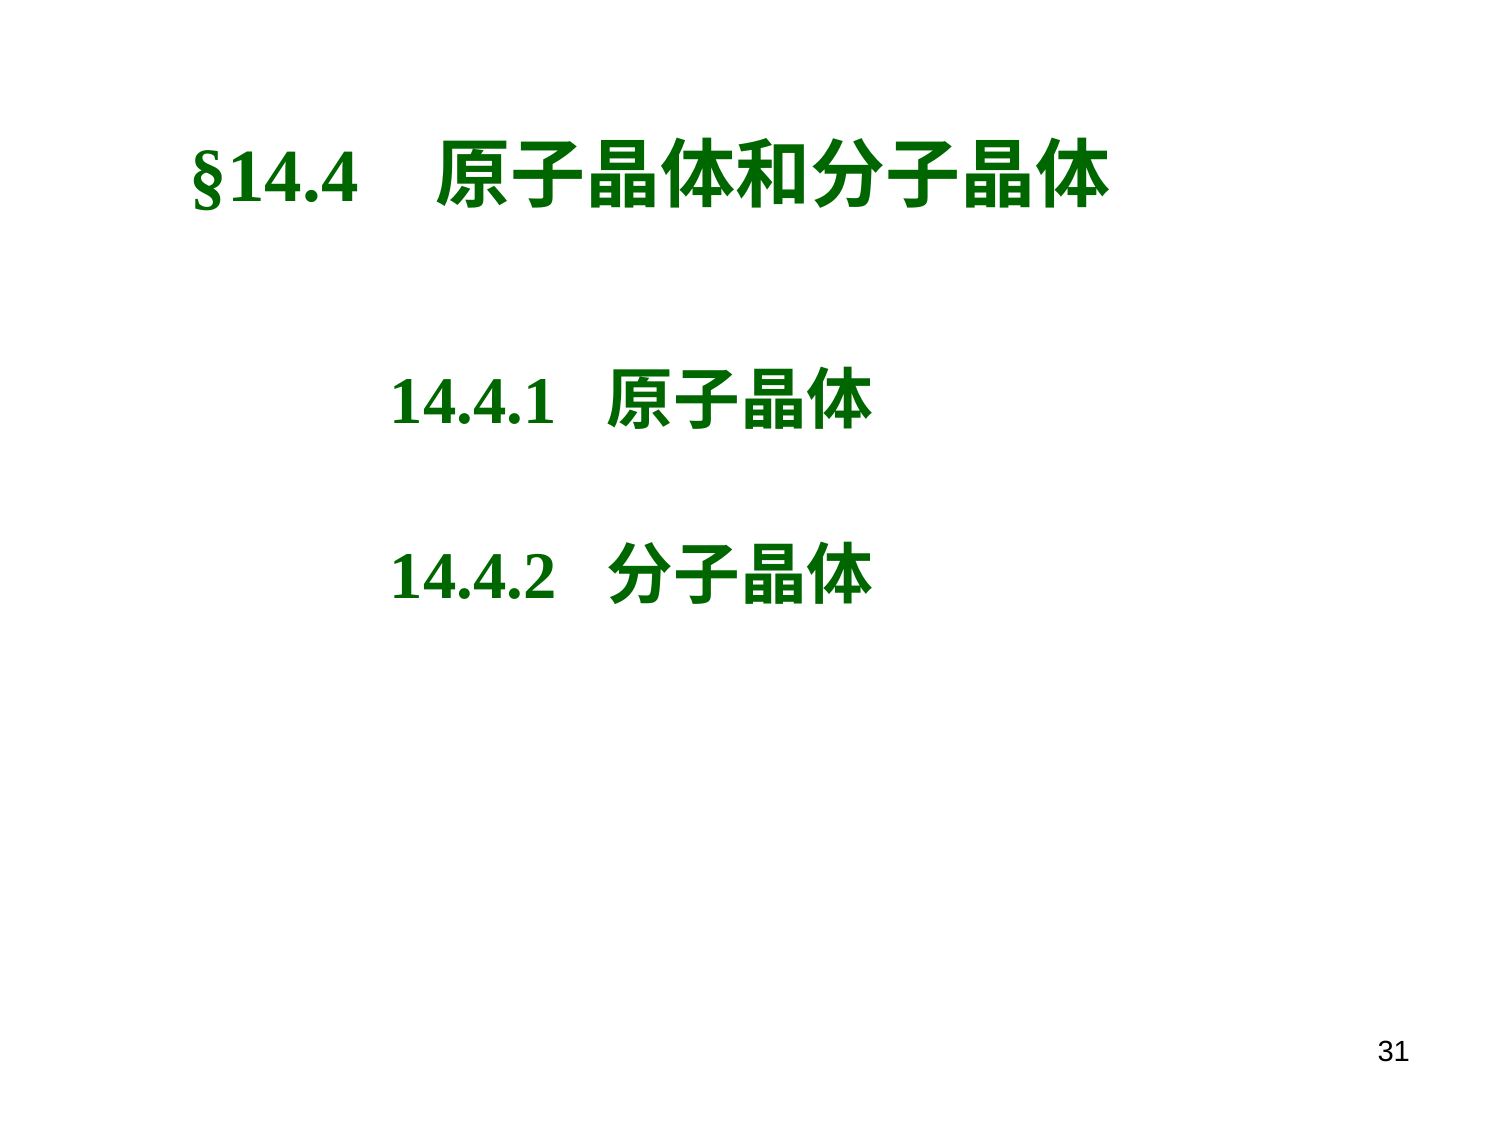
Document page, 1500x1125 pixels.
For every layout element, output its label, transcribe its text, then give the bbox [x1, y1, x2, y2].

title §14.4 原子晶体和分子晶体 [174, 112, 1238, 231]
slide_number 31 [1074, 1024, 1426, 1103]
text_box 14.4.2 分子晶体 [374, 524, 1050, 620]
text_box 14.4.1 原子晶体 [375, 349, 1163, 445]
